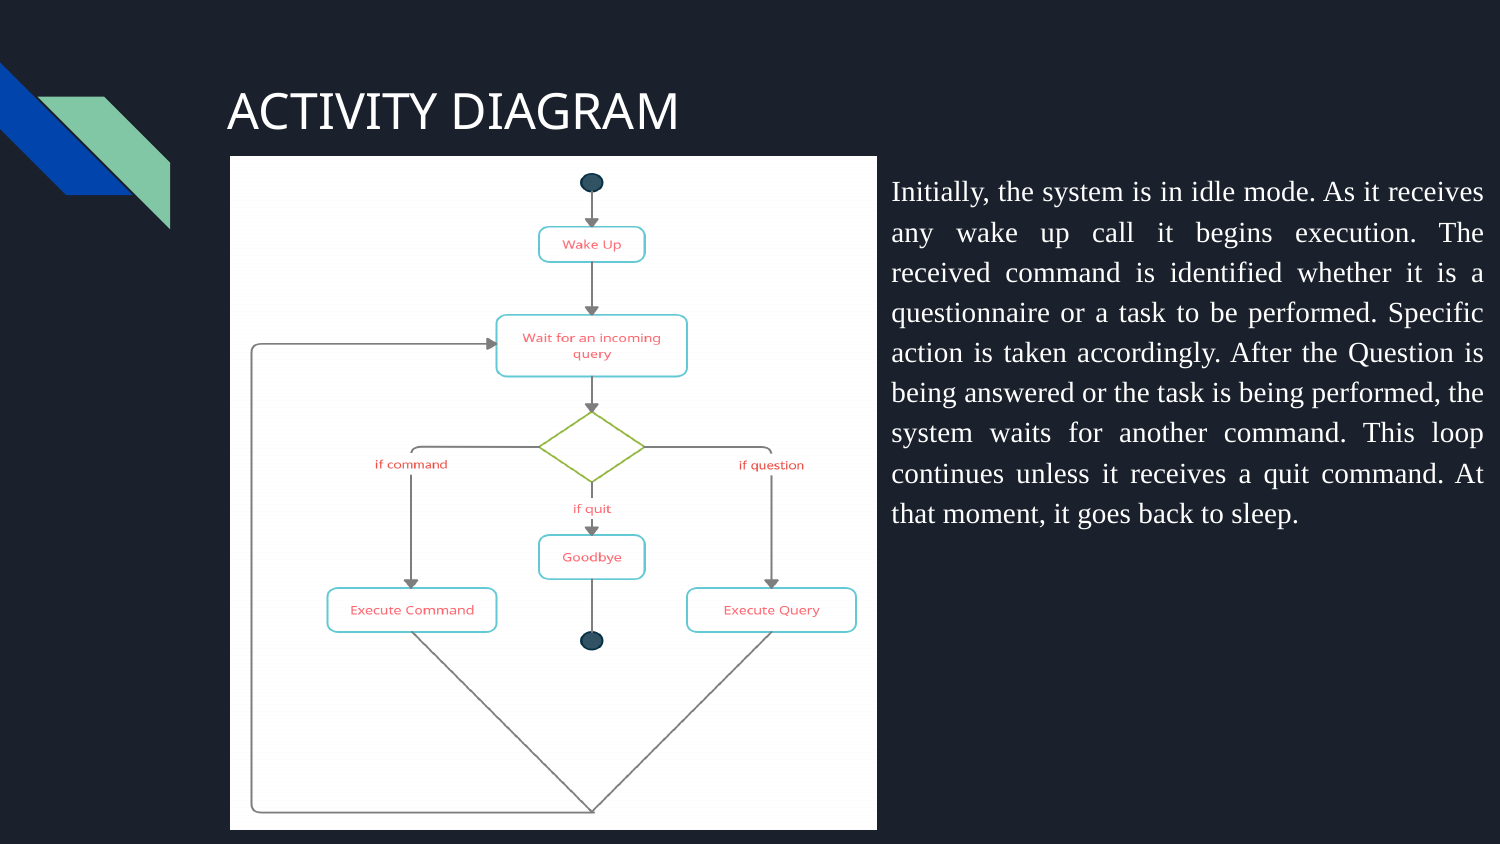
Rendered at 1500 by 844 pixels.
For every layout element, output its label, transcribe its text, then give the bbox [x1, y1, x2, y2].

list Initially, the system is in idle mode. As it receives any wake up call it begins execution. The received command is identified whether it is a questionnaire or a task to be performed. Specific action is taken accordingly. After the Question is being answered or the task is being performed, the system waits for another command. This loop continues unless it receives a quit command. At that moment, it goes back to sleep. [876, 152, 1500, 741]
picture [229, 156, 877, 830]
title ACTIVITY DIAGRAM [212, 64, 1368, 215]
